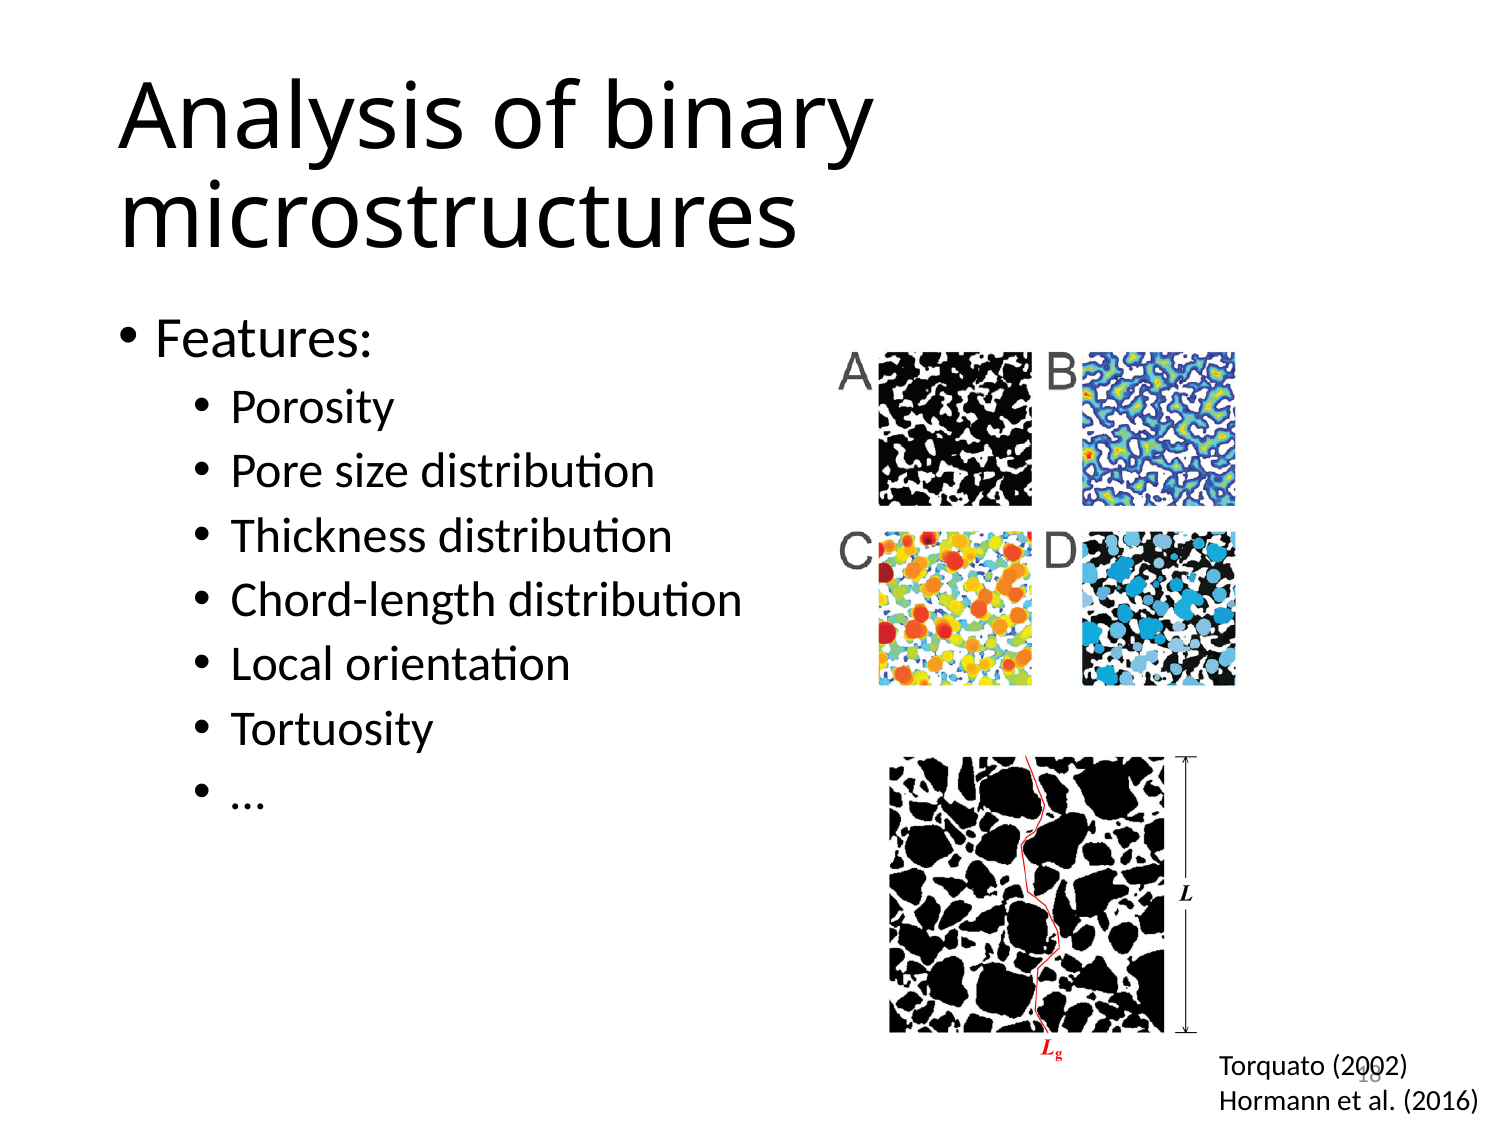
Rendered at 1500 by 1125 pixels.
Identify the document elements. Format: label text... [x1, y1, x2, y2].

text_box Torquato (2002) Hormann et al. (2016) [1204, 1039, 1495, 1124]
slide_number 18 [1059, 1042, 1397, 1103]
picture [886, 754, 1199, 1066]
title Analysis of binary microstructures [103, 59, 1397, 278]
picture [836, 344, 1246, 696]
list Features: Porosity Pore size distribution Thickness distribution Chord-length distribution Local orientation Tortuosity … [103, 299, 791, 1014]
